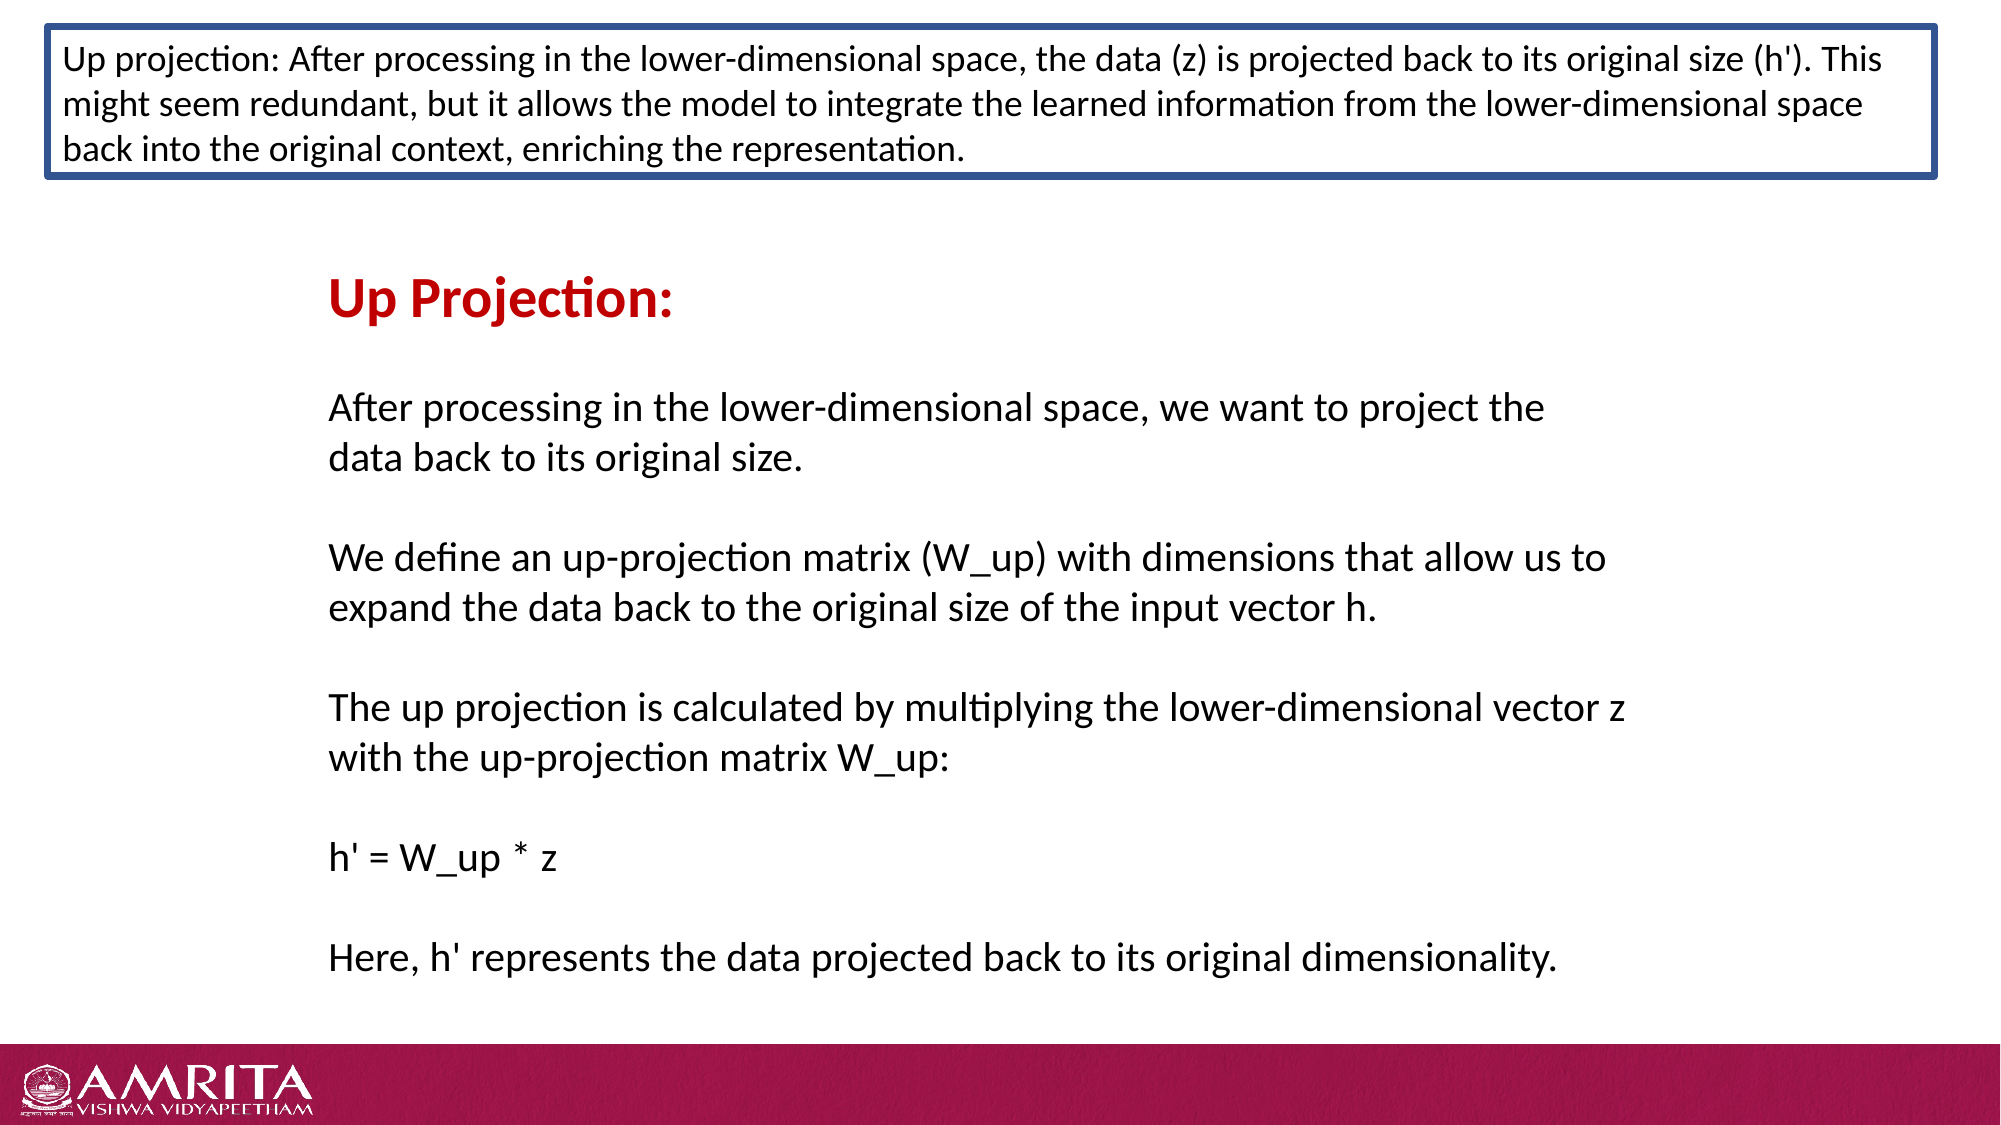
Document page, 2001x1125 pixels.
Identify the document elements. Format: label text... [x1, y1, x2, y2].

text_box Up projection: After processing in the lower-dimensional space, the data (z) is projected back to its original size (h'). This might seem redundant, but it allows the model to integrate the learned information from the lower-dimensional space back into the original context, enriching the representation. [47, 26, 1935, 176]
picture [0, 1044, 2001, 1125]
text_box Up Projection: After processing in the lower-dimensional space, we want to project the data back to its original size. We define an up-projection matrix (W_up) with dimensions that allow us to expand the data back to the original size of the input vector h. The up projection is calculated by multiplying the lower-dimensional vector z with the up-projection matrix W_up: h' = W_up * z Here, h' represents the data projected back to its original dimensionality. [313, 251, 1642, 987]
